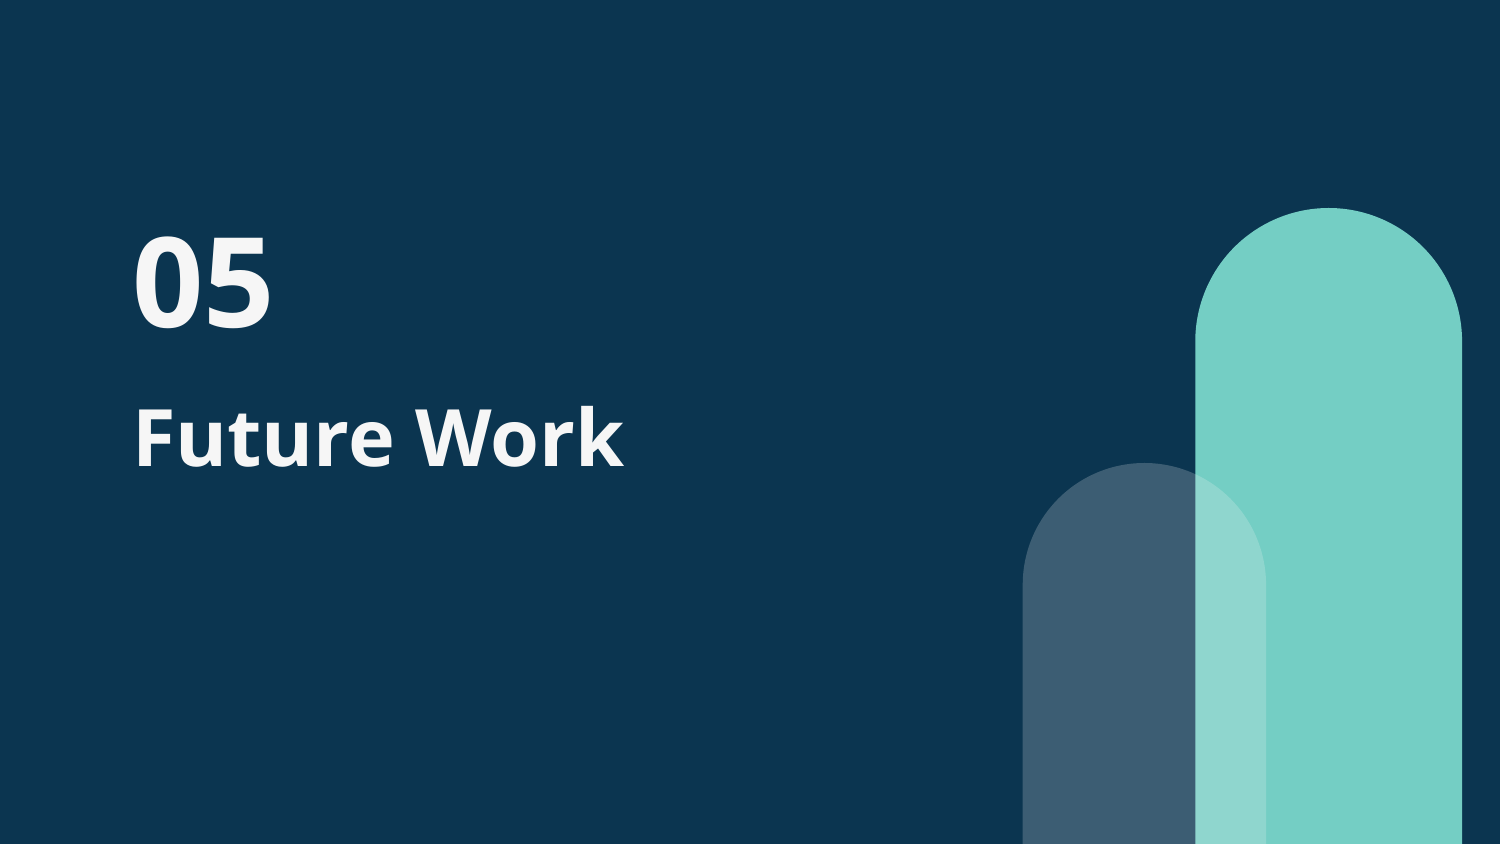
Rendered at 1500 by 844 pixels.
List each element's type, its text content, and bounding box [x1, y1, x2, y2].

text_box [1022, 207, 1463, 844]
title 05 [116, 207, 335, 347]
title Future Work [116, 372, 662, 511]
